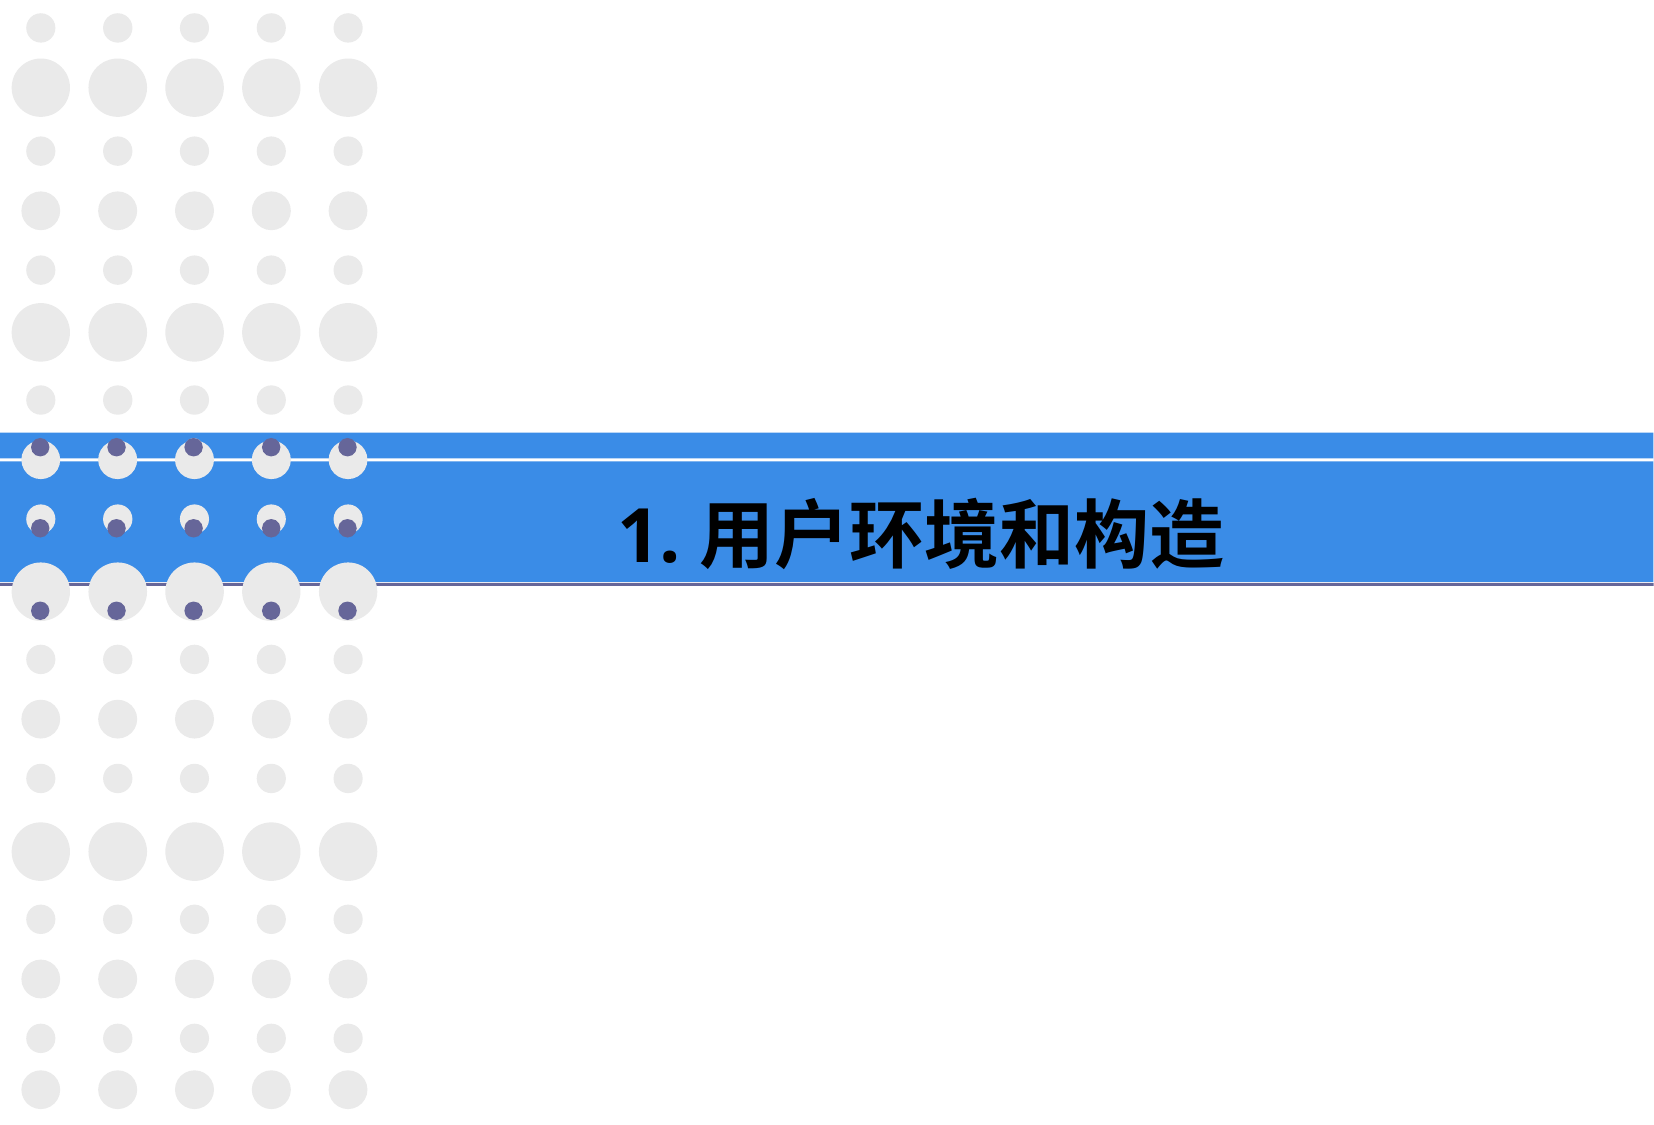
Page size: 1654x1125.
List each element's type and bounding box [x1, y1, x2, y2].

text_box [383, 432, 1654, 583]
text_box [0, 432, 6, 583]
text_box [11, 12, 378, 1110]
